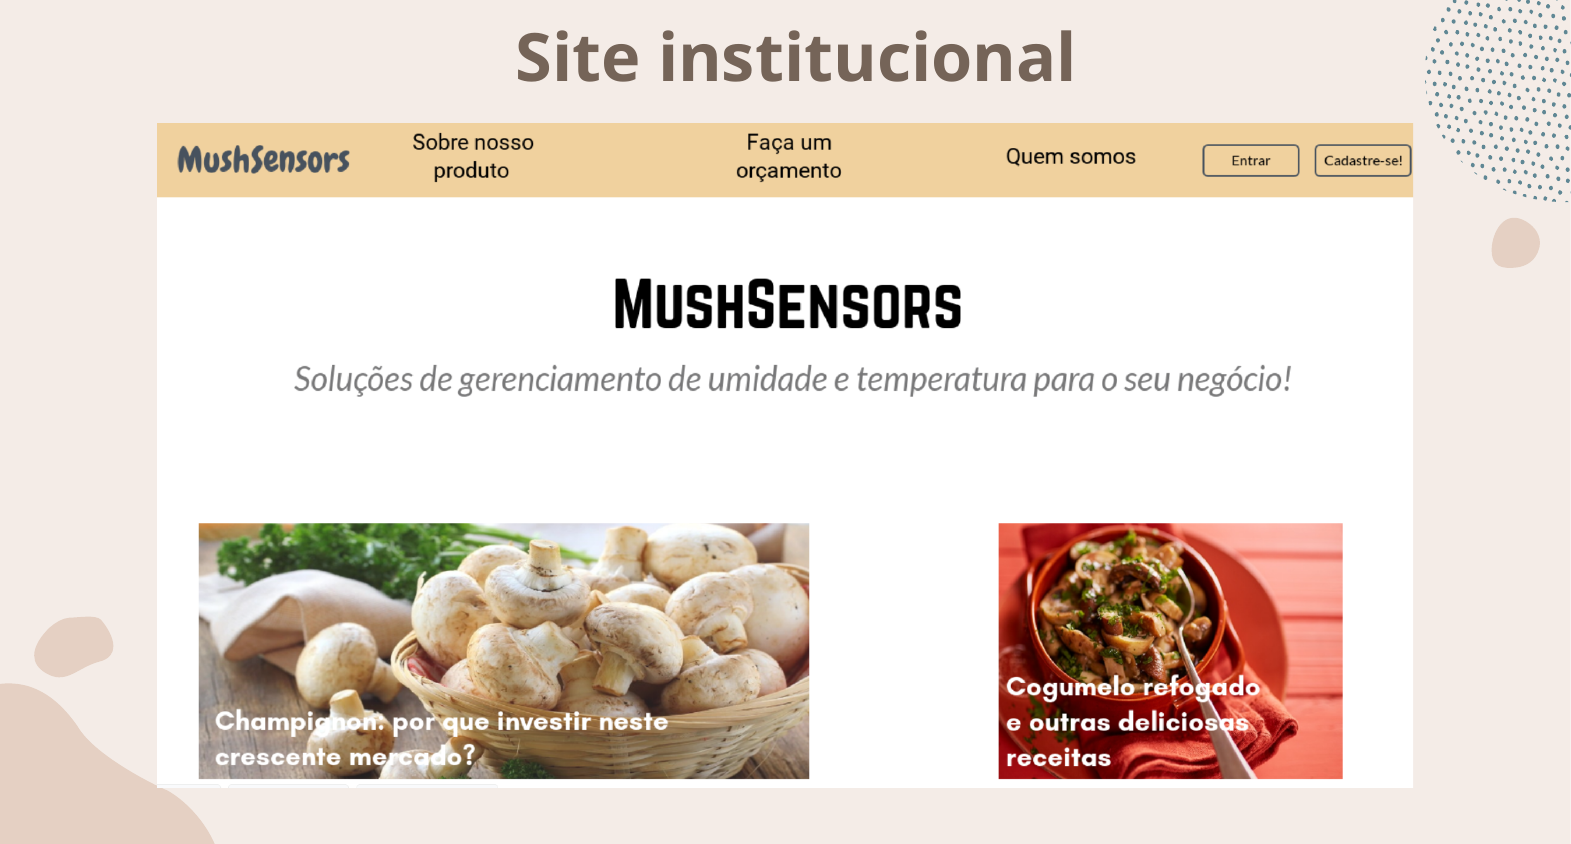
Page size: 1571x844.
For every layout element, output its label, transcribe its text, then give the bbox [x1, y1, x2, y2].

title Site institucional [147, 0, 1445, 136]
picture [156, 123, 1414, 788]
